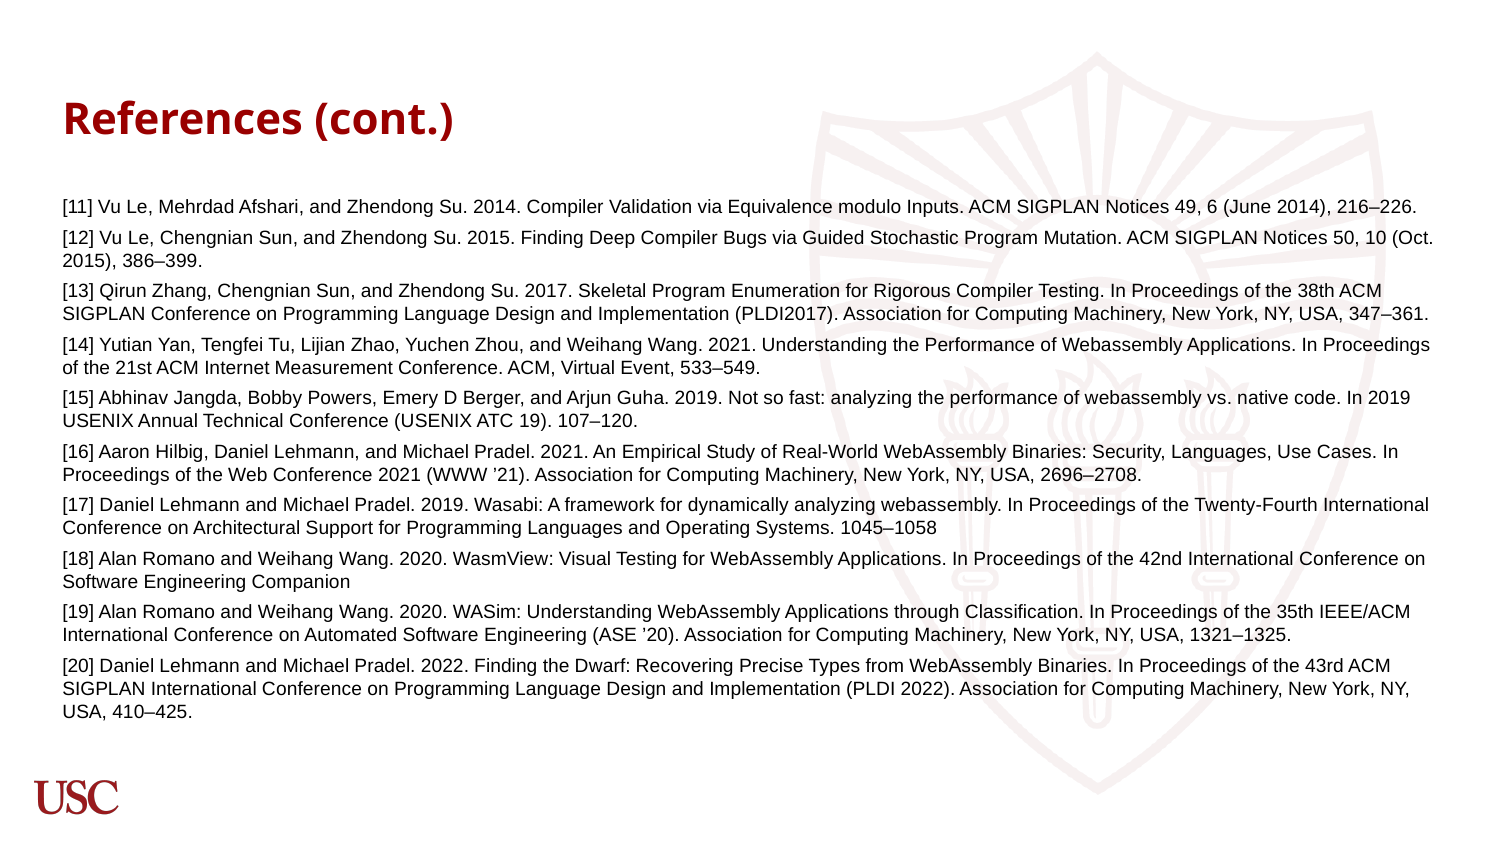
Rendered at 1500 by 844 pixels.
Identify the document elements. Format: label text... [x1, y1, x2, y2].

list [11] Vu Le, Mehrdad Afshari, and Zhendong Su. 2014. Compiler Validation via Equivalence modulo Inputs. ACM SIGPLAN Notices 49, 6 (June 2014), 216–226. [12] Vu Le, Chengnian Sun, and Zhendong Su. 2015. Finding Deep Compiler Bugs via Guided Stochastic Program Mutation. ACM SIGPLAN Notices 50, 10 (Oct. 2015), 386–399. [13] Qirun Zhang, Chengnian Sun, and Zhendong Su. 2017. Skeletal Program Enumeration for Rigorous Compiler Testing. In Proceedings of the 38th ACM SIGPLAN Conference on Programming Language Design and Implementation (PLDI2017). Association for Computing Machinery, New York, NY, USA, 347–361. [14] Yutian Yan, Tengfei Tu, Lijian Zhao, Yuchen Zhou, and Weihang Wang. 2021. Understanding the Performance of Webassembly Applications. In Proceedings of the 21st ACM Internet Measurement Conference. ACM, Virtual Event, 533–549. [15] Abhinav Jangda, Bobby Powers, Emery D Berger, and Arjun Guha. 2019. Not so fast: analyzing the performance of webassembly vs. native code. In 2019 USENIX Annual Technical Conference (USENIX ATC 19). 107–120. [16] Aaron Hilbig, Daniel Lehmann, and Michael Pradel. 2021. An Empirical Study of Real-World WebAssembly Binaries: Security, Languages, Use Cases. In Proceedings of the Web Conference 2021 (WWW ’21). Association for Computing Machinery, New York, NY, USA, 2696–2708. [17] Daniel Lehmann and Michael Pradel. 2019. Wasabi: A framework for dynamically analyzing webassembly. In Proceedings of the Twenty-Fourth International Conference on Architectural Support for Programming Languages and Operating Systems. 1045–1058 [18] Alan Romano and Weihang Wang. 2020. WasmView: Visual Testing for WebAssembly Applications. In Proceedings of the 42nd International Conference on Software Engineering Companion [19] Alan Romano and Weihang Wang. 2020. WASim: Understanding WebAssembly Applications through Classification. In Proceedings of the 35th IEEE/ACM International Conference on Automated Software Engineering (ASE ’20). Association for Computing Machinery, New York, NY, USA, 1321–1325. [20] Daniel Lehmann and Michael Pradel. 2022. Finding the Dwarf: Recovering Precise Types from WebAssembly Binaries. In Proceedings of the 43rd ACM SIGPLAN International Conference on Programming Language Design and Implementation (PLDI 2022). Association for Computing Machinery, New York, NY, USA, 410–425. [51, 189, 1449, 750]
title References (cont.) [51, 72, 1449, 167]
picture [15, 759, 137, 836]
